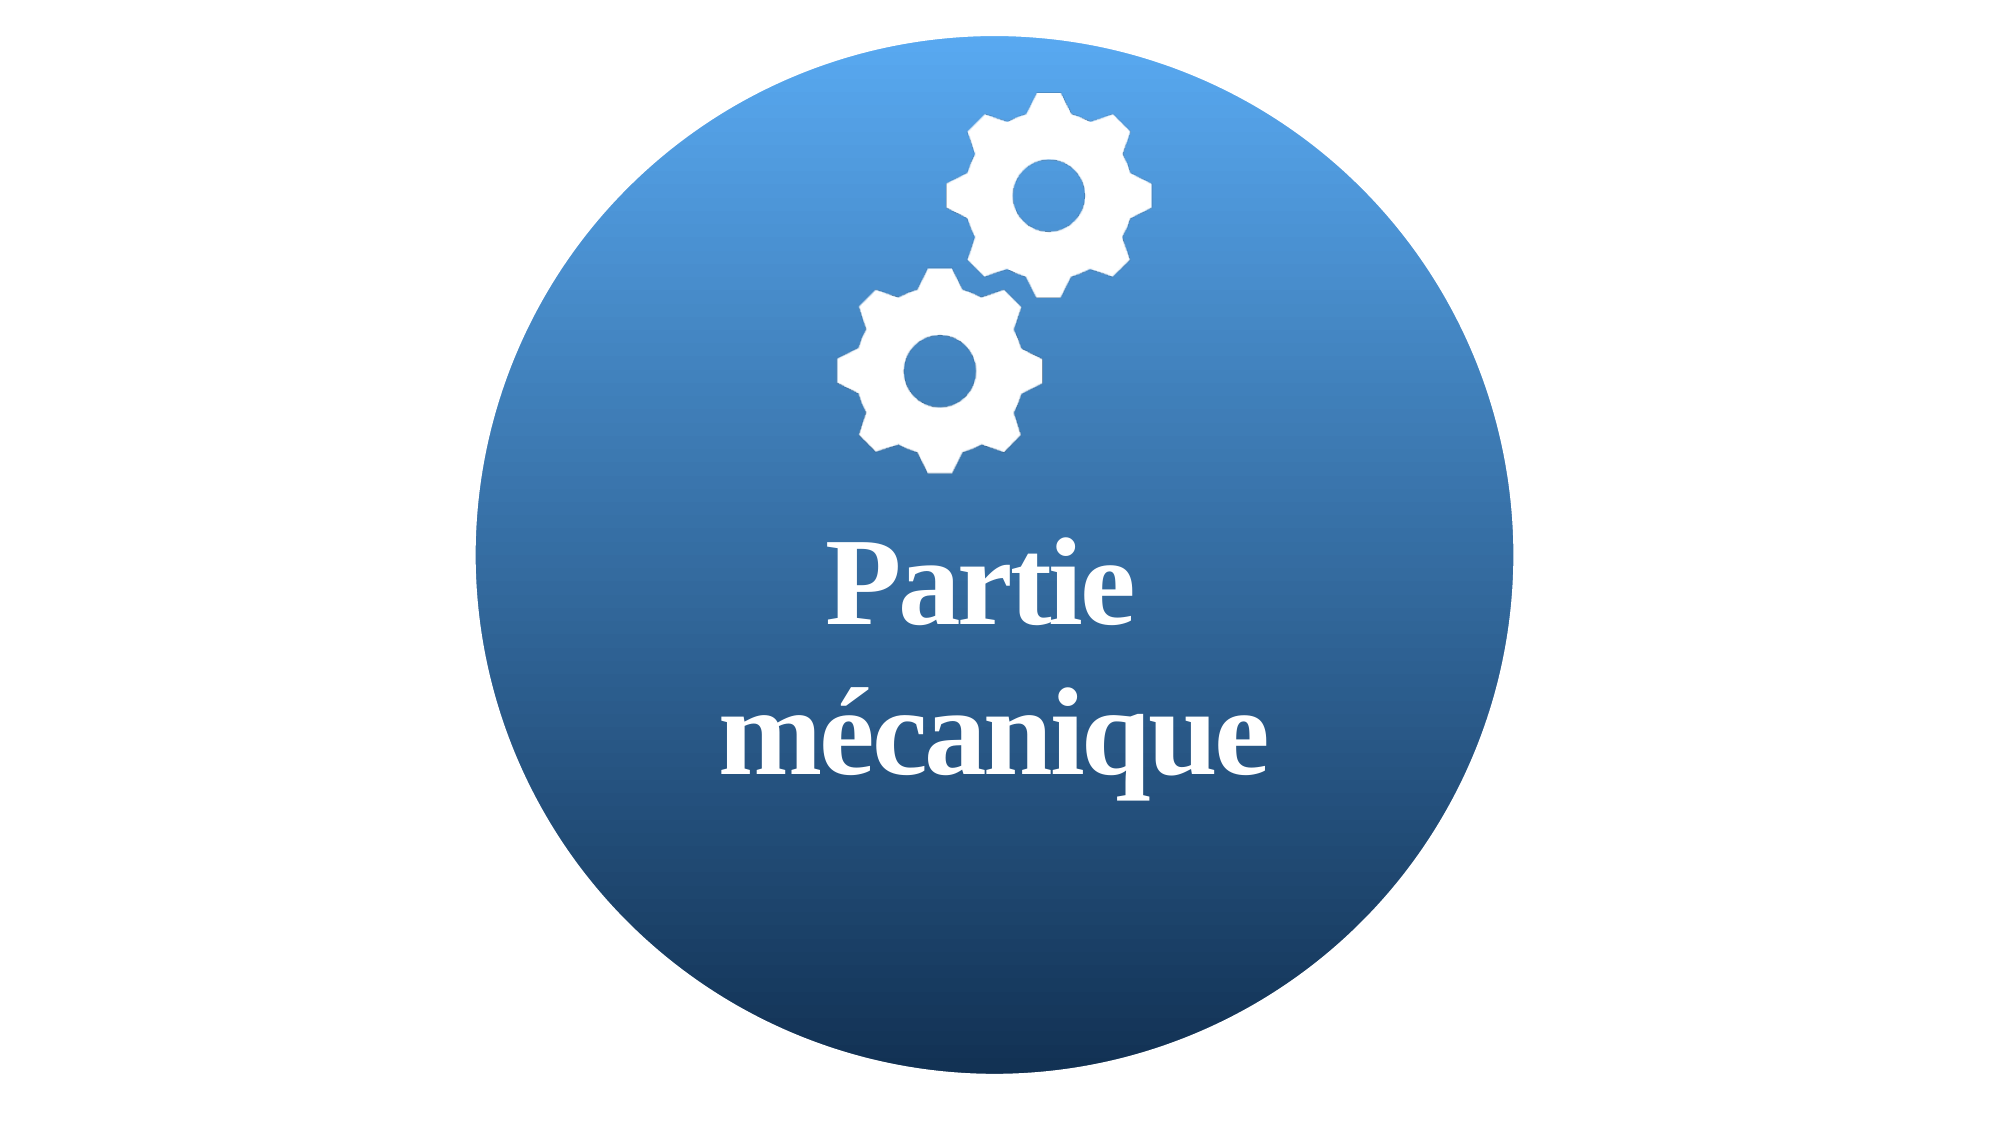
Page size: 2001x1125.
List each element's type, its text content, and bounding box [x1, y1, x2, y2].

text_box [464, 86, 1525, 1086]
text_box [826, 24, 1163, 52]
text_box Partie mécanique [557, 491, 1432, 807]
picture [745, 52, 1255, 585]
